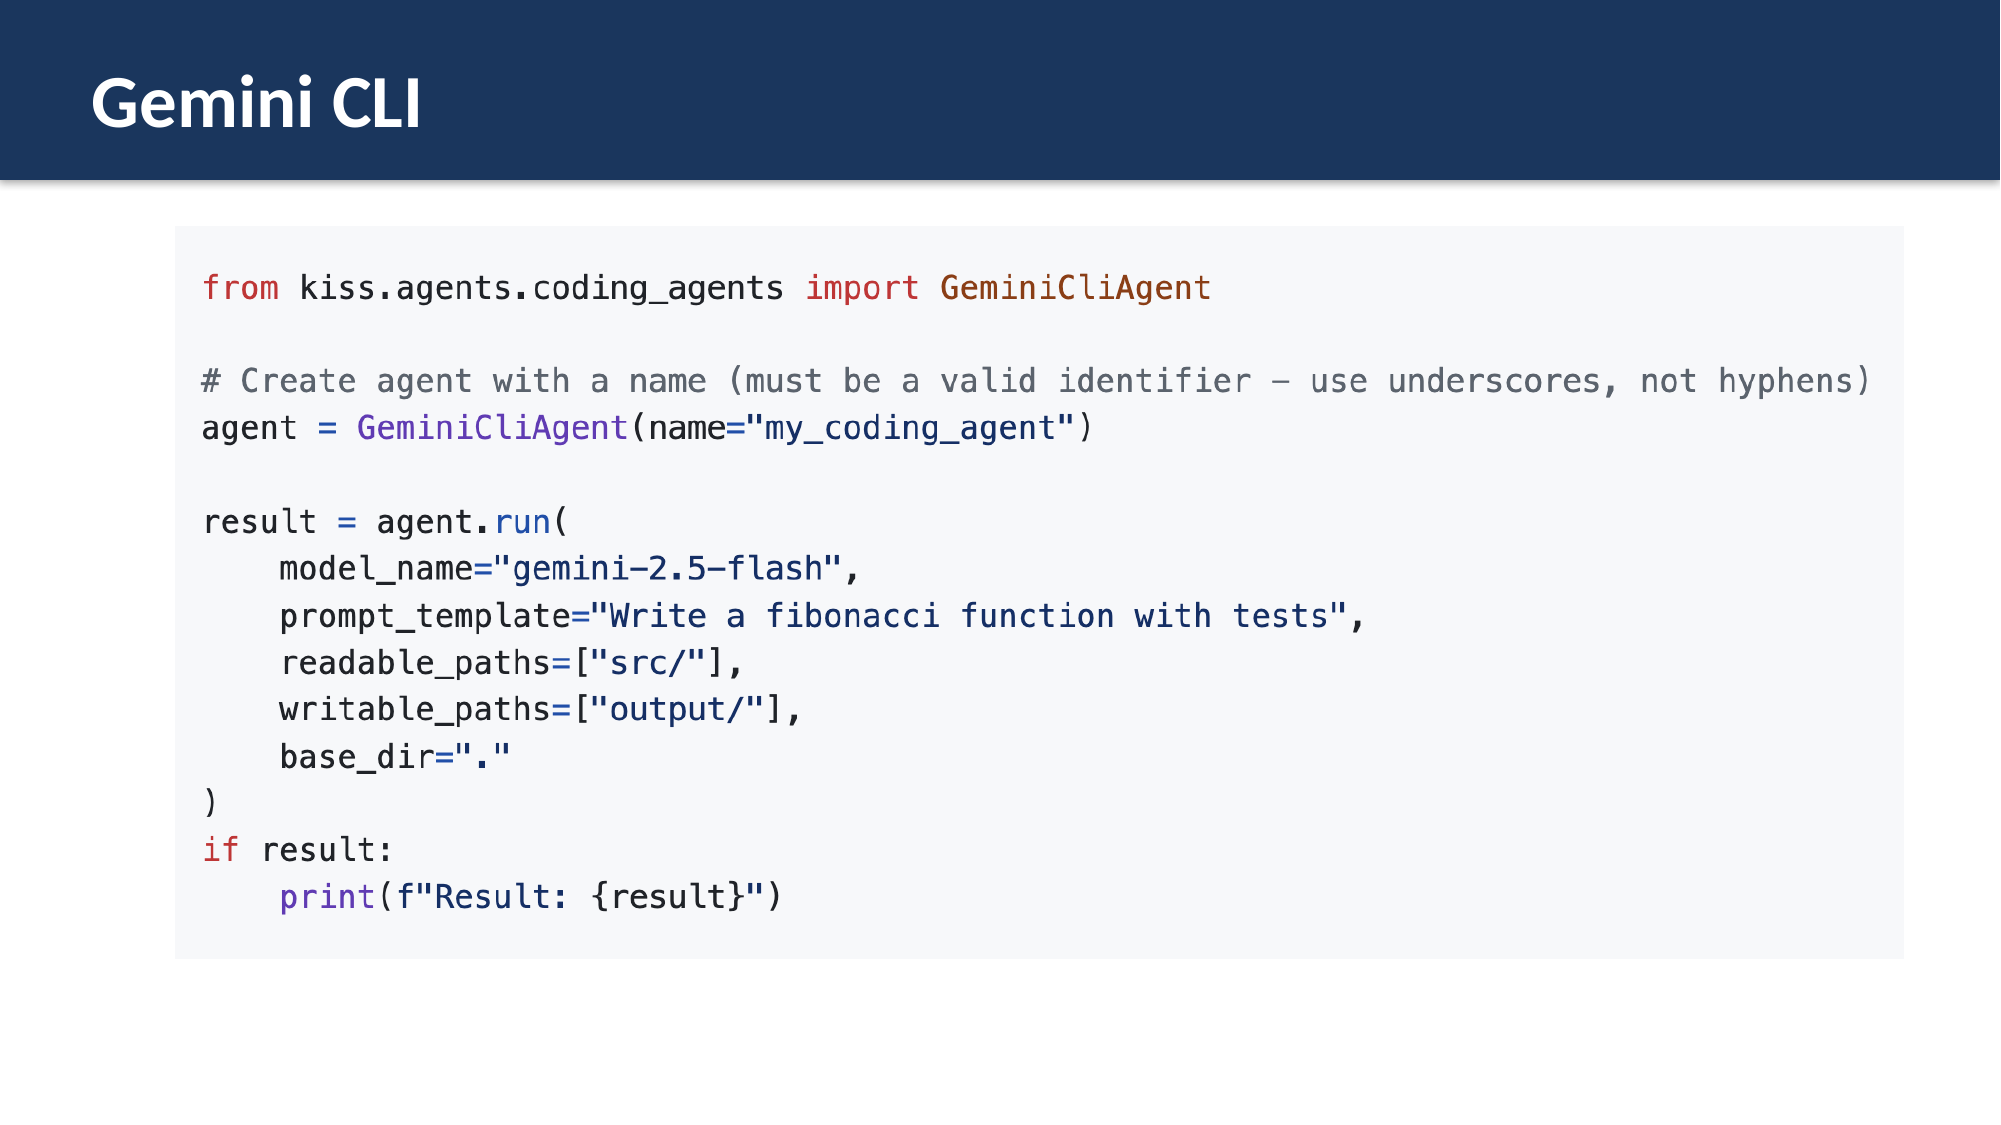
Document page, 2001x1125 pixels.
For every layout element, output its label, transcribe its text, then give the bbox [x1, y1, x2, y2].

picture [175, 224, 1905, 974]
text_box [0, 0, 2000, 181]
text_box Gemini CLI [76, 44, 439, 150]
